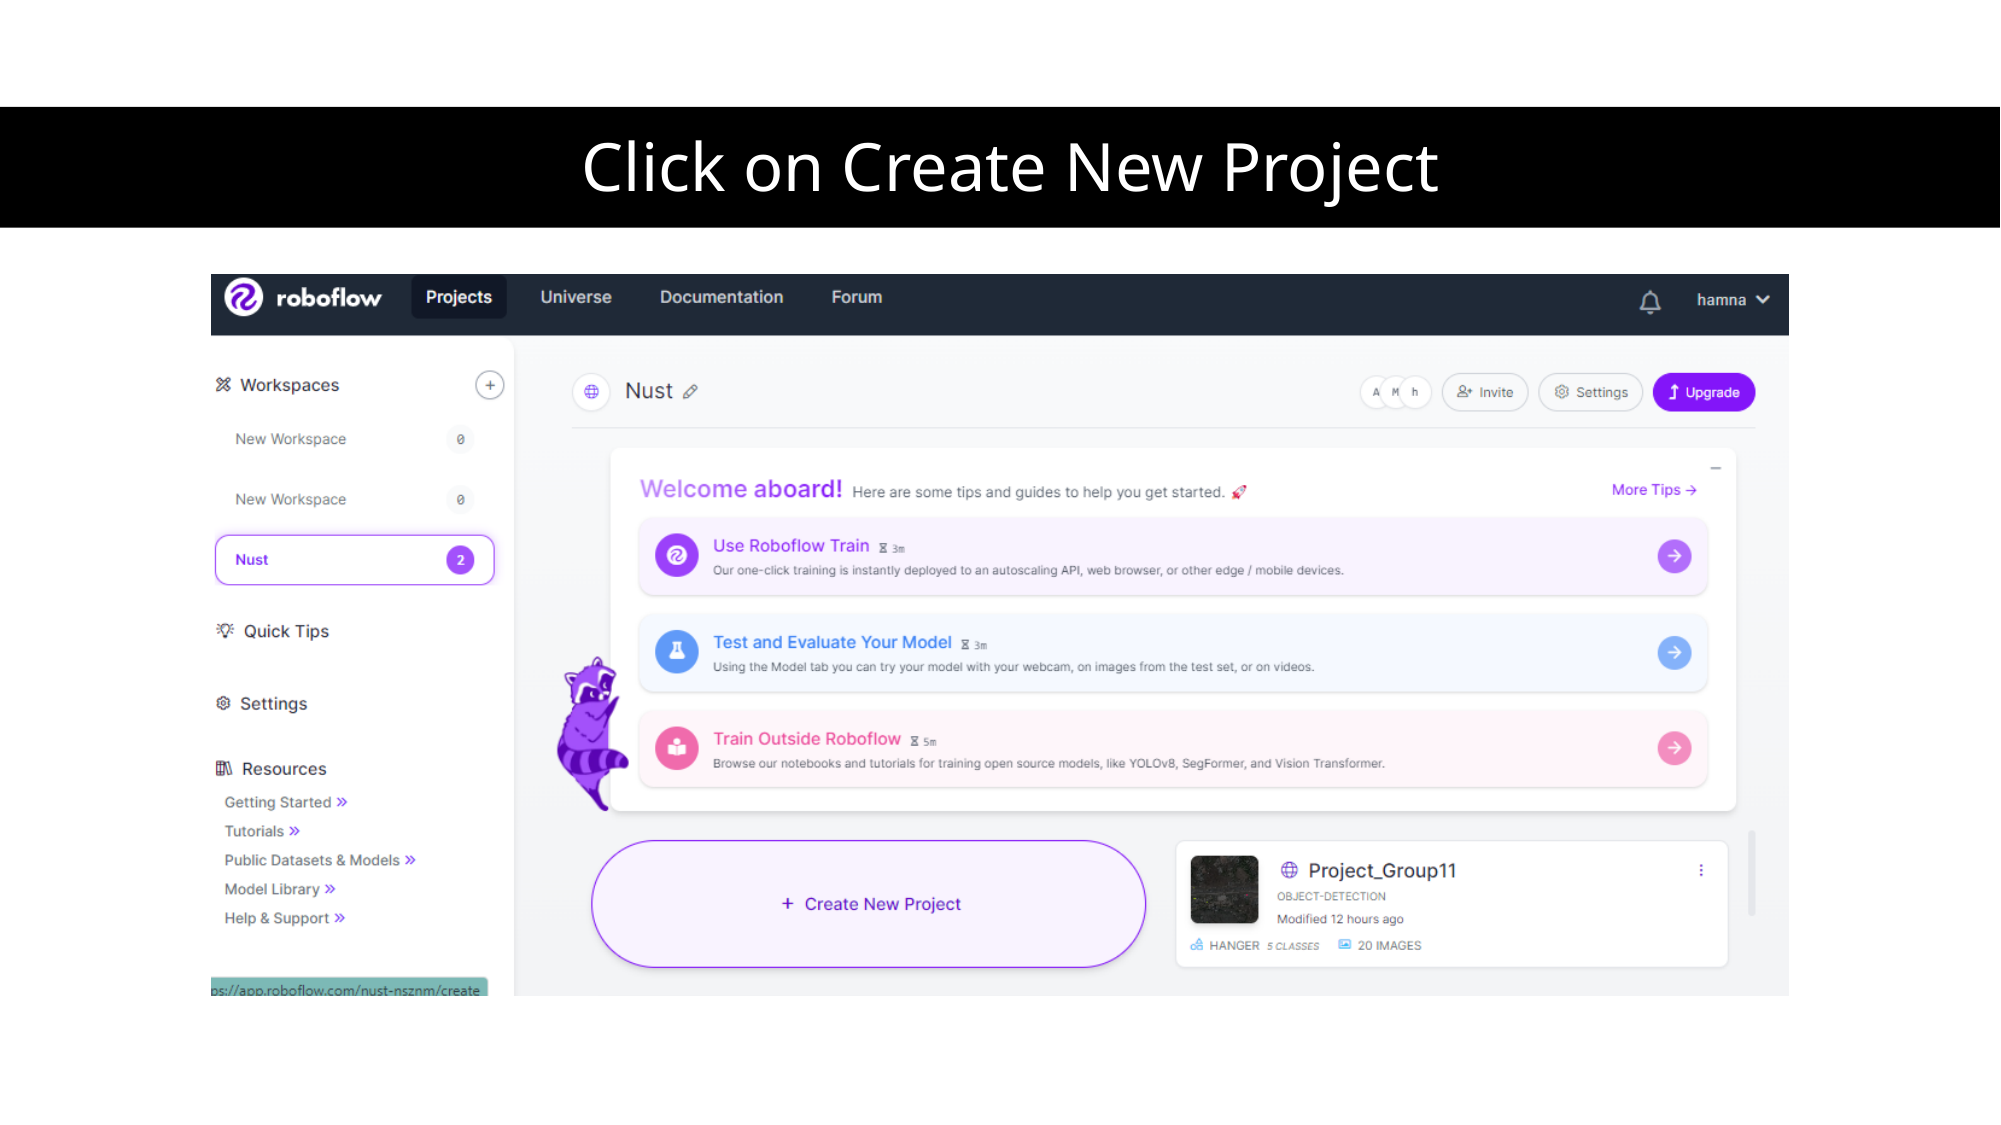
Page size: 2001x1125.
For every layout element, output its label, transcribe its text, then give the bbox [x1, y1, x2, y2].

picture [210, 274, 1789, 996]
text_box Click on Create New Project [91, 105, 1931, 228]
text_box [0, 106, 2000, 229]
